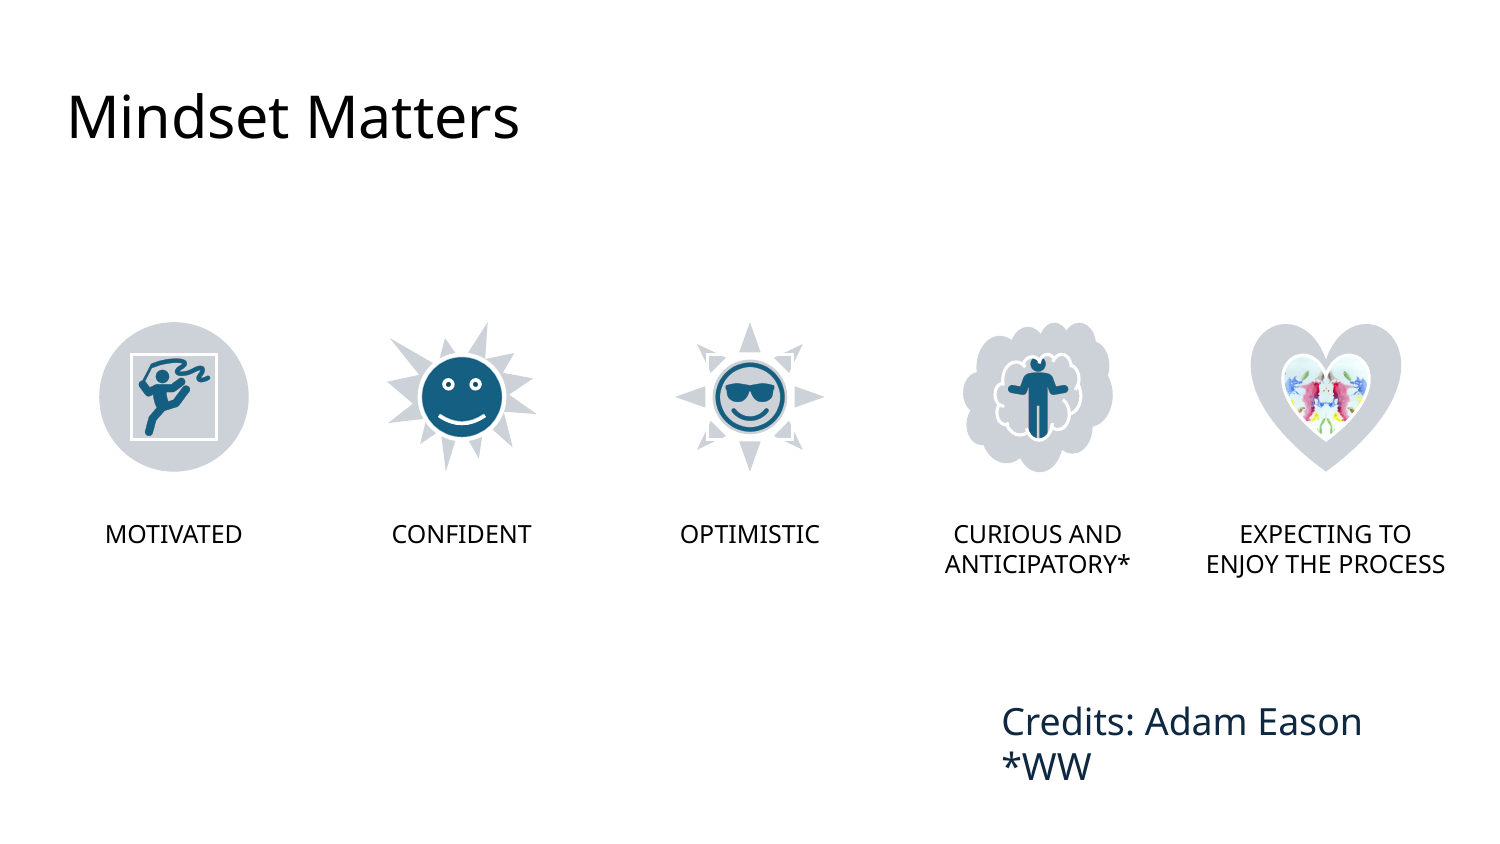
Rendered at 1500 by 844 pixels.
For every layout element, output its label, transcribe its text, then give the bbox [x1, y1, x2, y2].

text_box Credits: Adam Eason *WW [986, 682, 1500, 803]
title Mindset Matters [51, 72, 1449, 167]
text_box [50, 188, 1450, 750]
